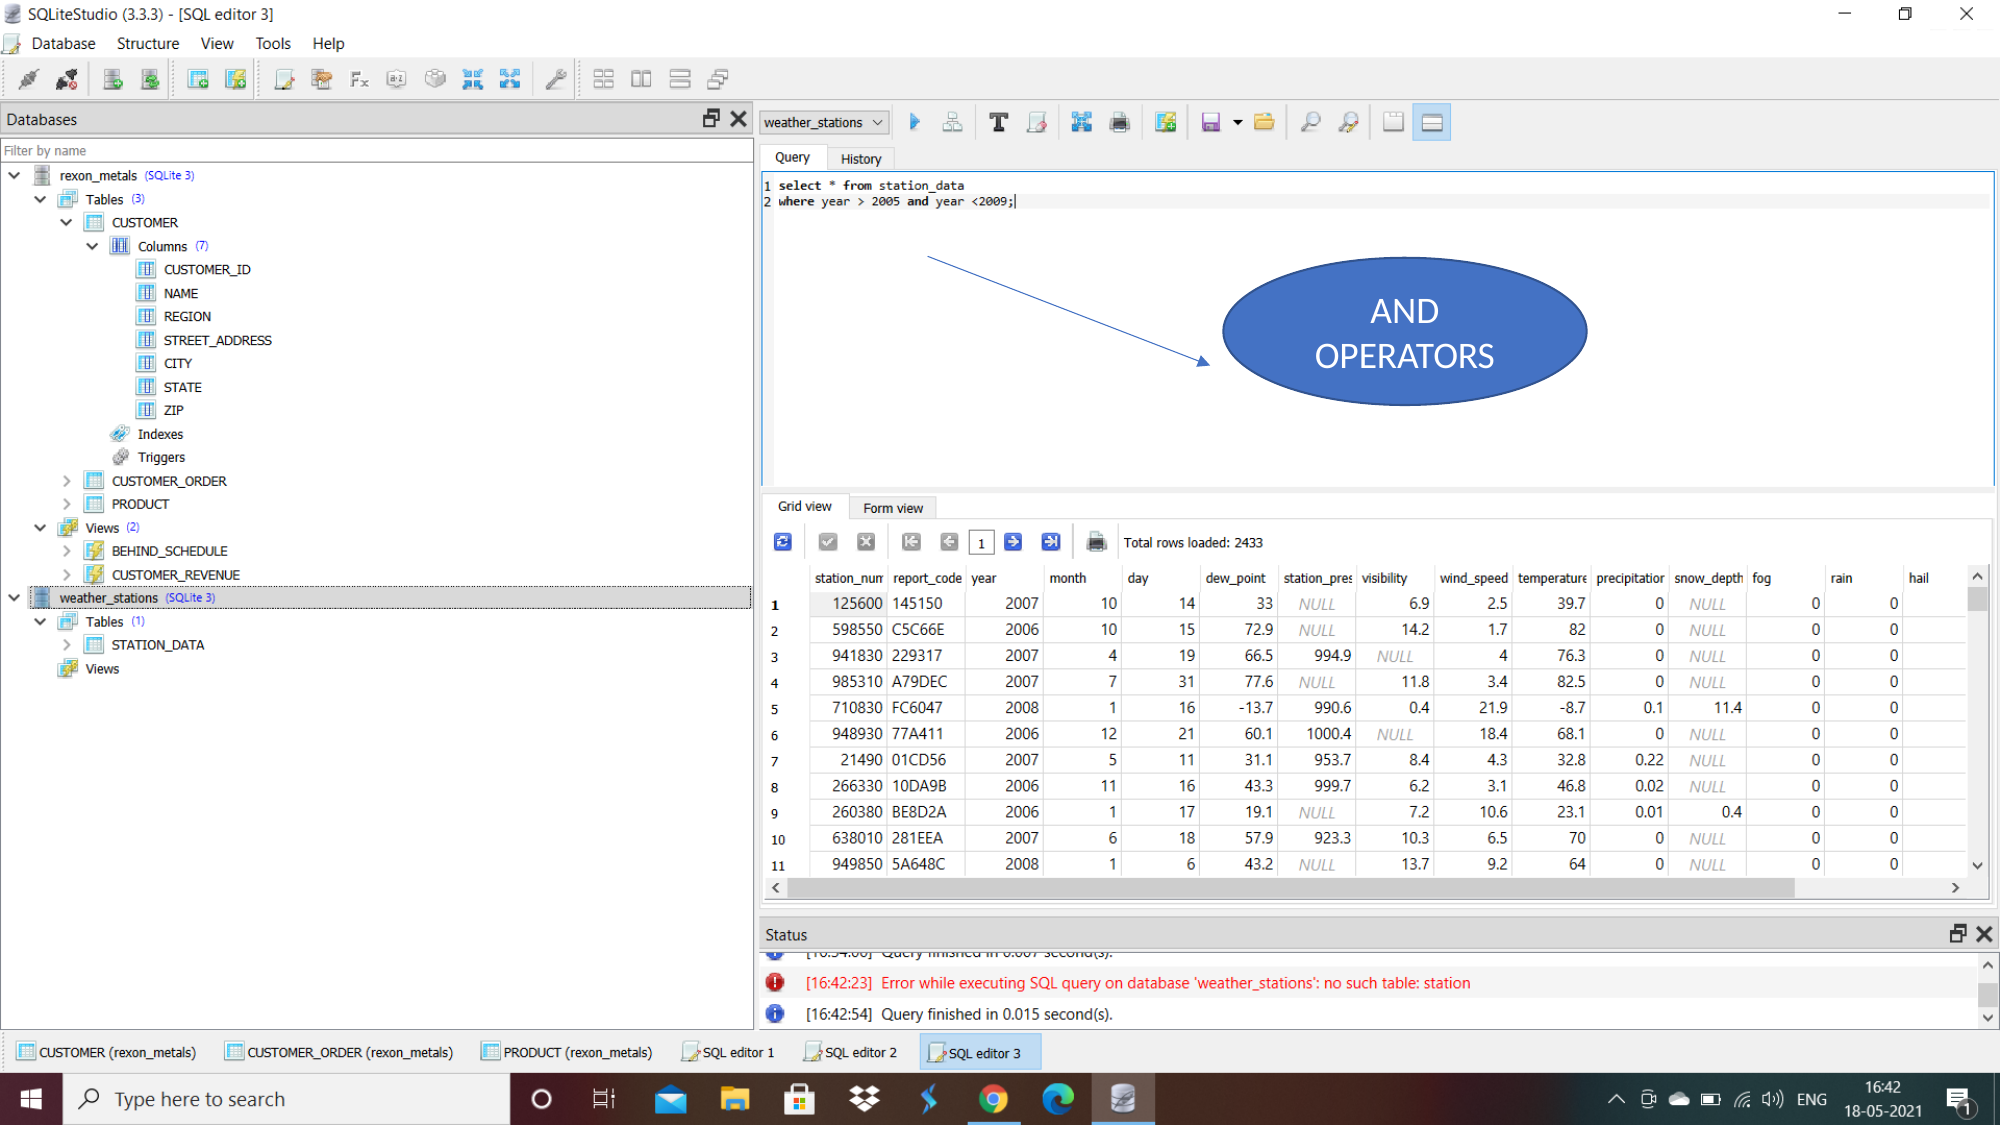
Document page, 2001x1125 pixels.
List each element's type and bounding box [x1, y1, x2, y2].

text_box [927, 256, 1211, 366]
list [0, 0, 2000, 1125]
